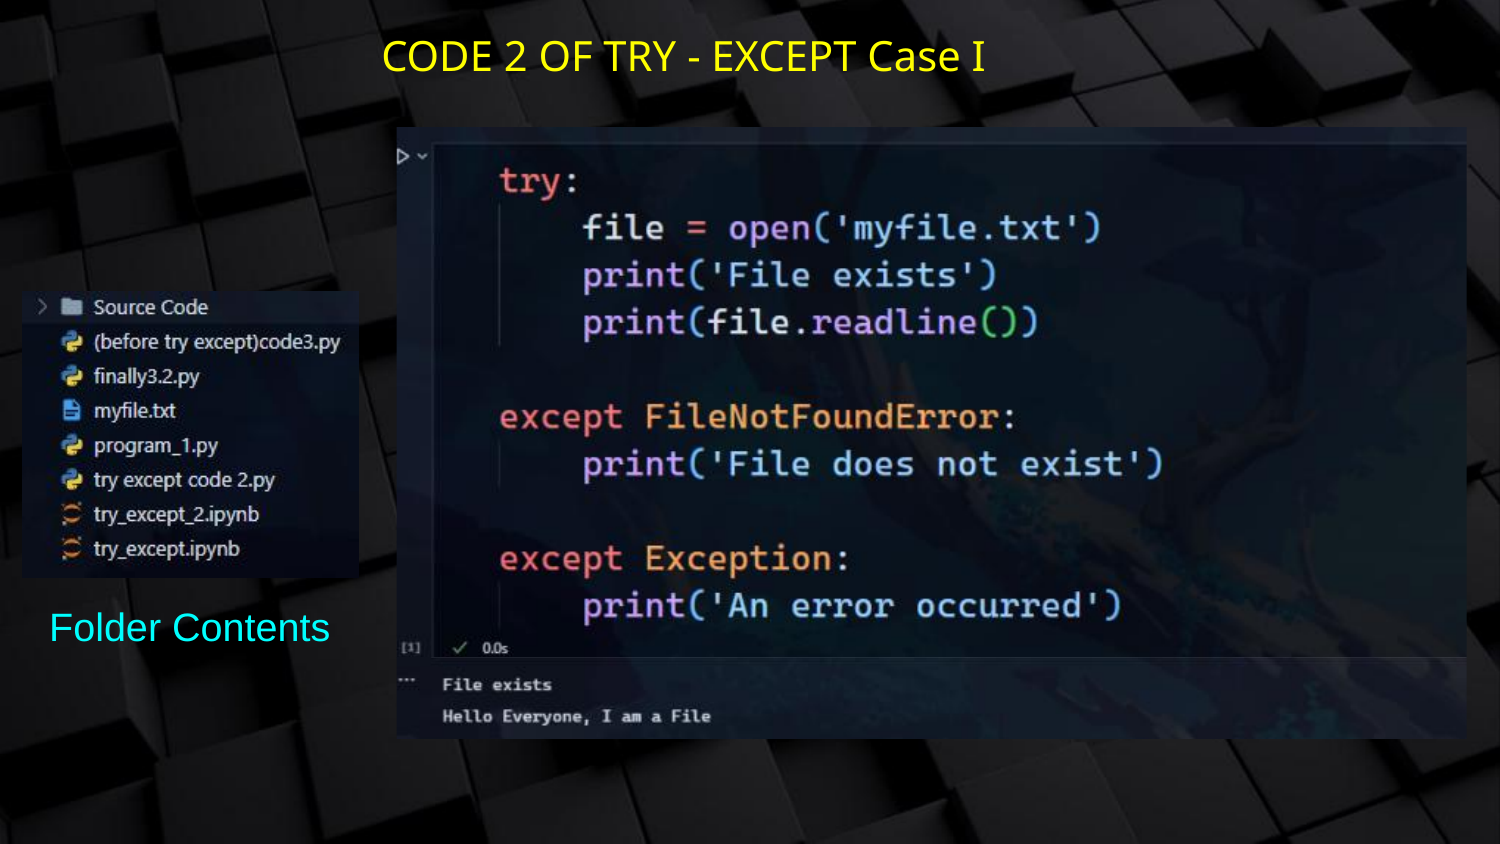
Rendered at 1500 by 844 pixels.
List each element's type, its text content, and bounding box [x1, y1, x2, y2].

text_box Folder Contents [34, 587, 347, 690]
text_box CODE 2 OF TRY - EXCEPT Case I [312, 15, 1055, 95]
picture [0, 0, 1500, 844]
